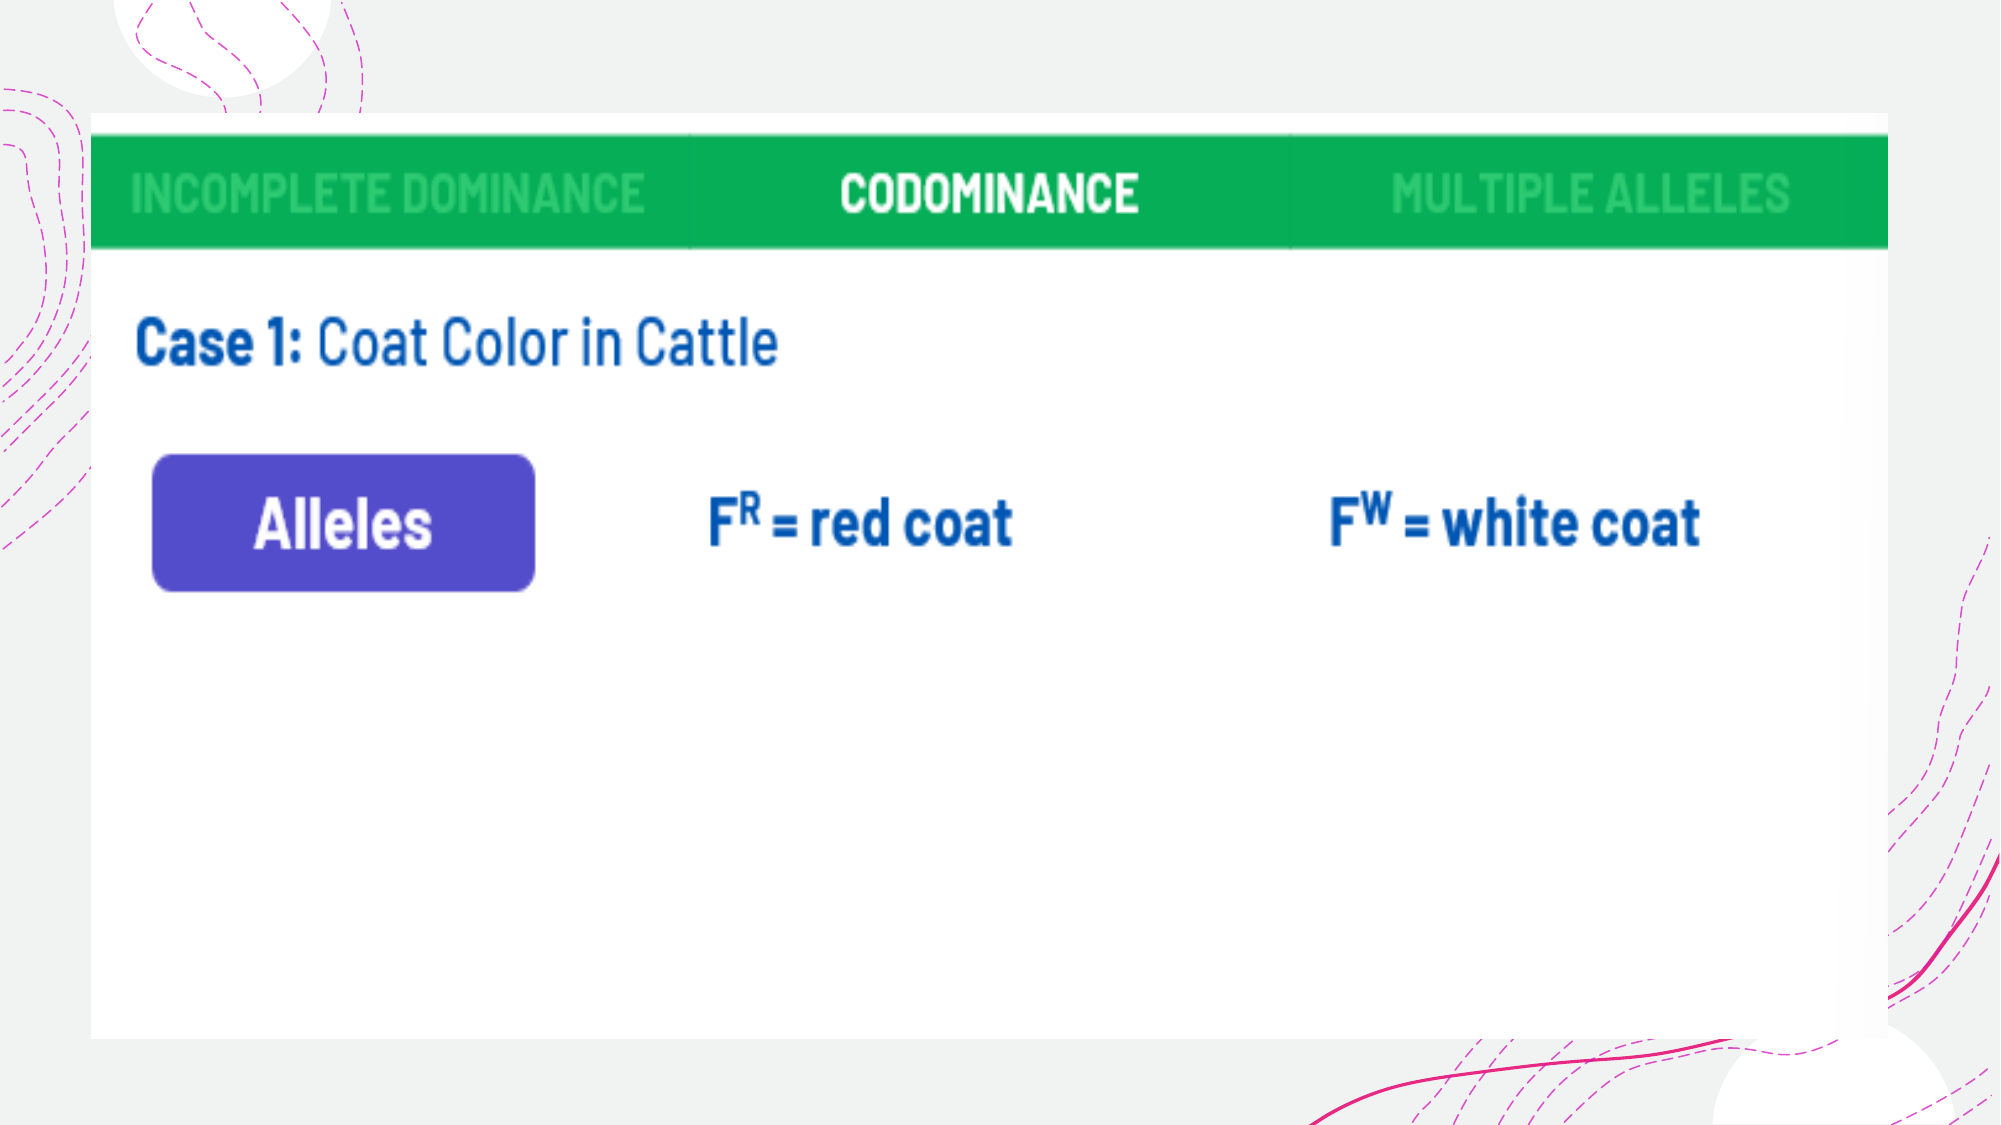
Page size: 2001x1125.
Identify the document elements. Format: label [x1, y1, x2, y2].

picture [91, 113, 1889, 1039]
